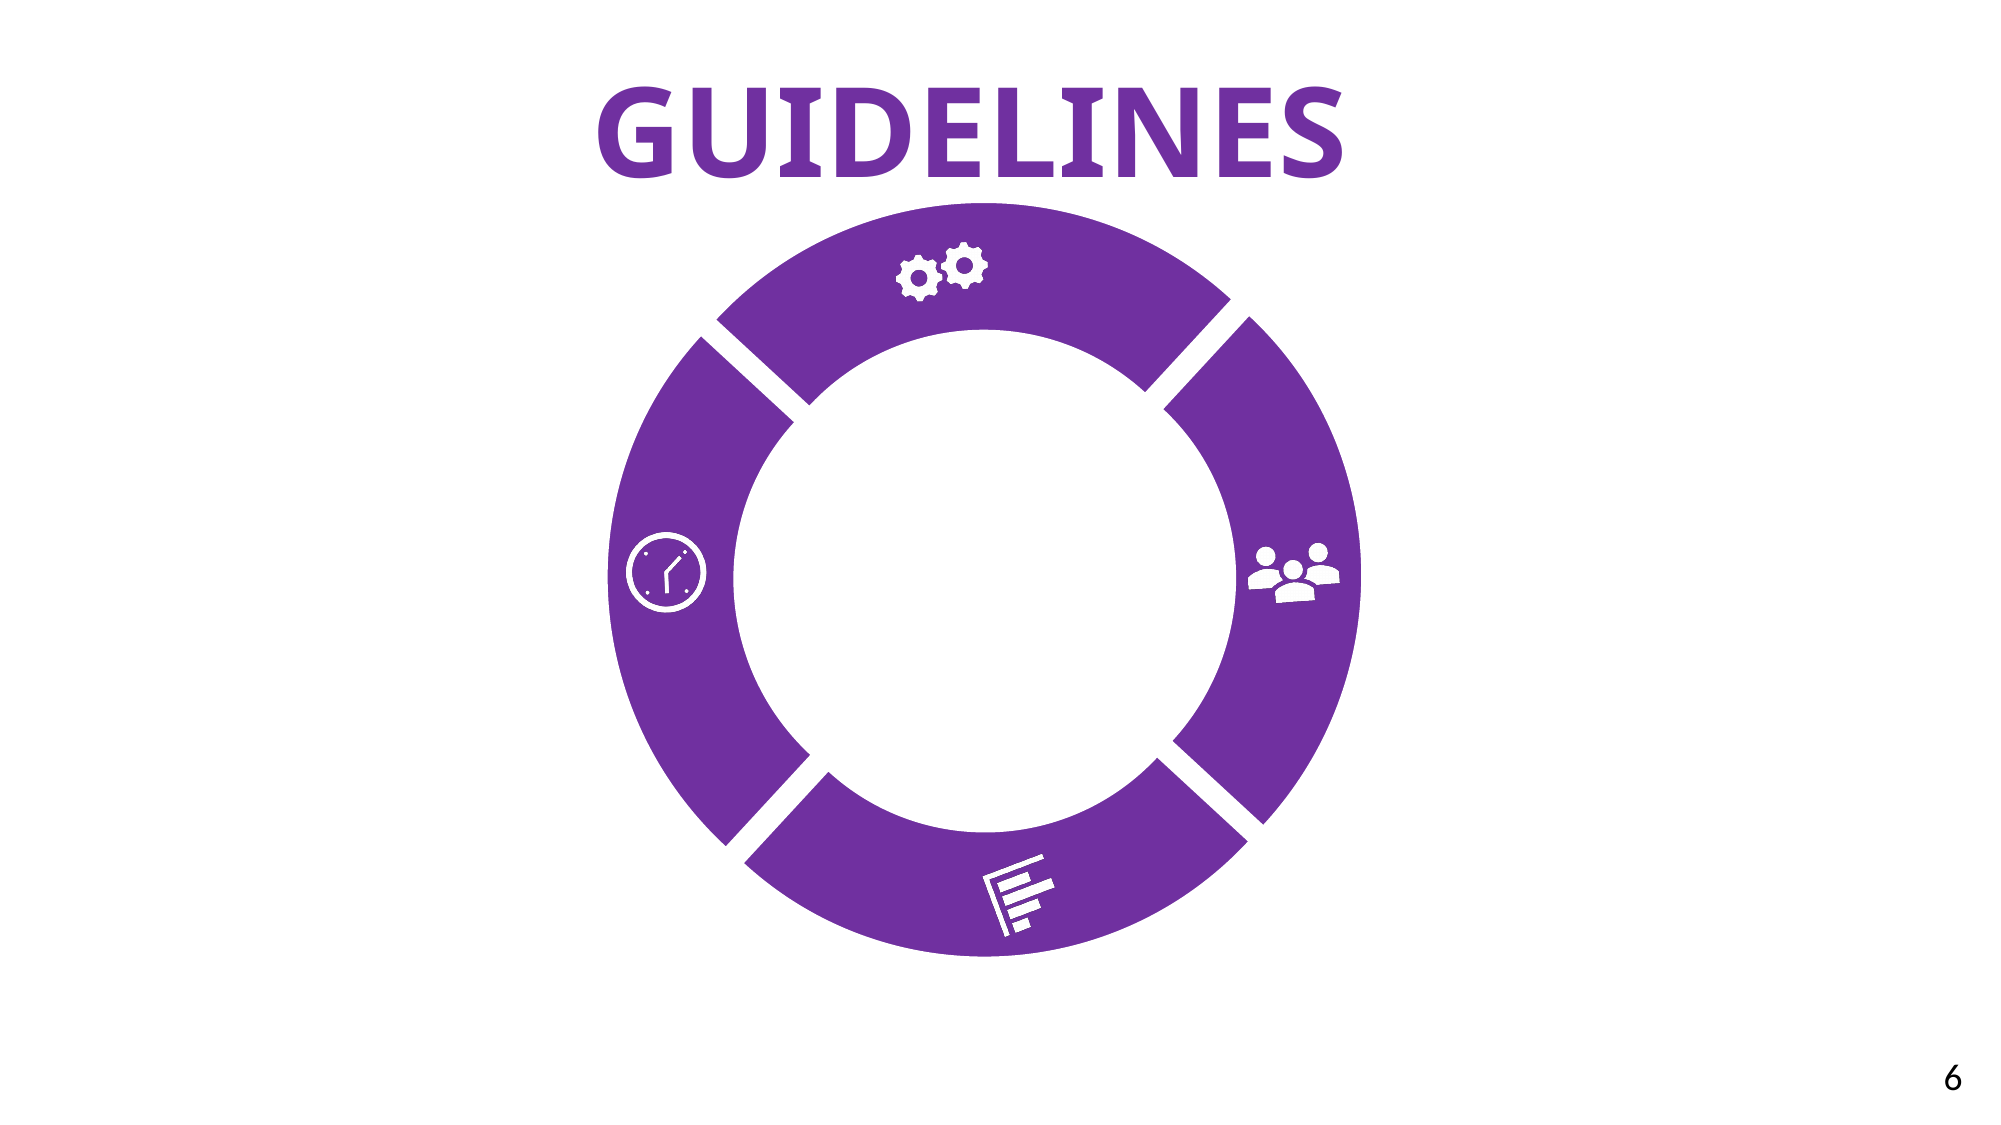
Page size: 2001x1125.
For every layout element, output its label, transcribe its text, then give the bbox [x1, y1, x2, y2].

text_box 6 [1711, 1045, 1978, 1106]
text_box GUIDELINES [576, 44, 1423, 210]
text_box [713, 210, 934, 409]
picture [1238, 517, 1349, 629]
picture [966, 837, 1081, 954]
picture [595, 501, 737, 643]
text_box [605, 573, 814, 850]
text_box [1160, 313, 1364, 828]
text_box [954, 210, 1234, 396]
text_box [741, 754, 1251, 959]
text_box [605, 333, 797, 566]
picture [868, 210, 1015, 345]
